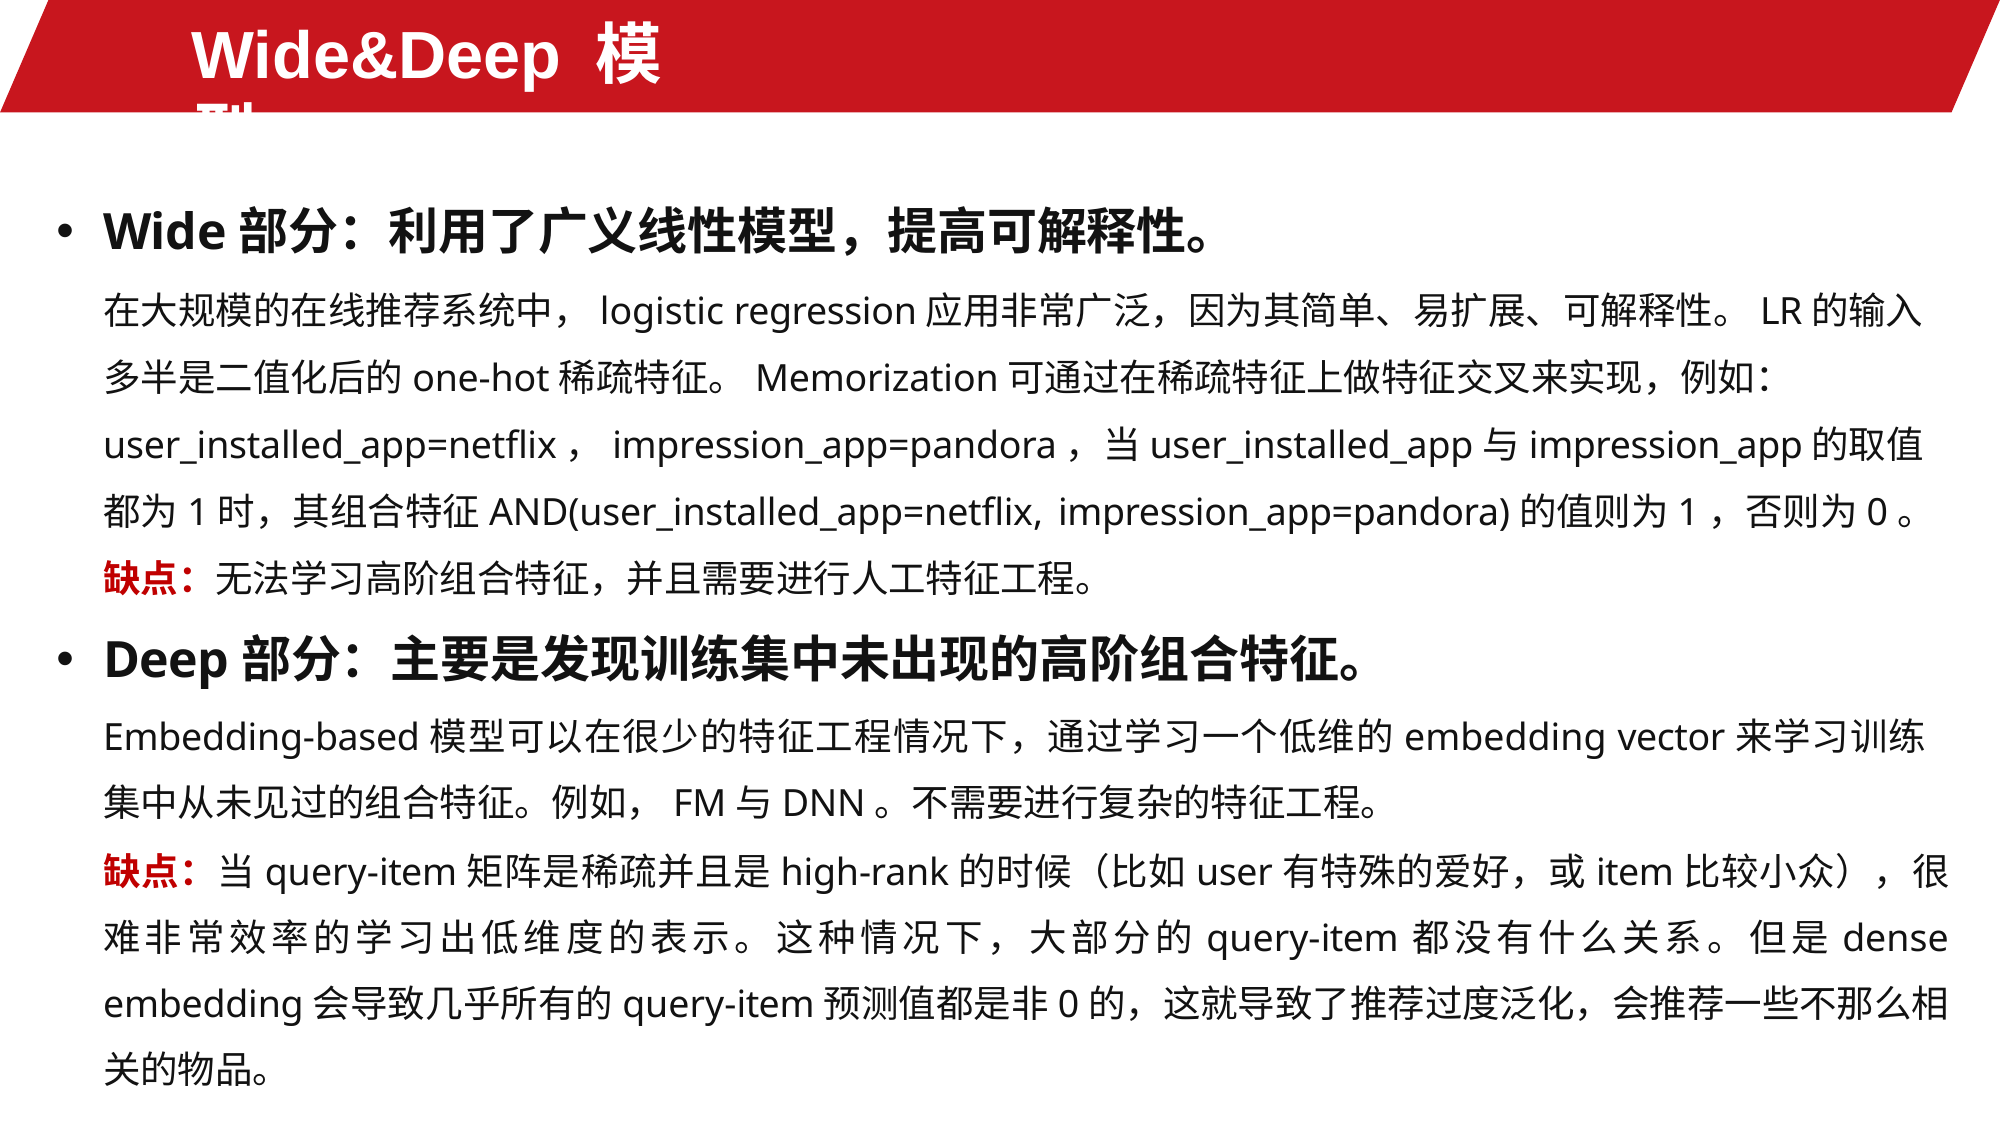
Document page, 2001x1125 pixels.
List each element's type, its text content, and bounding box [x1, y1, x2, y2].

title Wide&Deep 模型 [189, 10, 715, 197]
text_box Wide部分：利用了广义线性模型，提高可解释性。 在大规模的在线推荐系统中，logistic regression应用非常广泛，因为其简单、易扩展、可解释性。LR的输入多半是二值化后的one-hot稀疏特征。Memorization可通过在稀疏特征上做特征交叉来实现，例如： user_installed_app=netflix，impression_app=pandora，当user_installed_app与impression_app的取值都为1时，其组合特征AND(user_installed_app=netflix, impression_app=pandora)的值则为1，否则为0。 缺点：无法学习高阶组合特征，并且需要进行人工特征工程。 Deep部分：主要是发现训练集中未出现的高阶组合特征。 Embedding-based模型可以在很少的特征工程情况下，通过学习一个低维的embedding vector来学习训练集中从未见过的组合特征。例如，FM与DNN。不需要进行复杂的特征工程。 缺点：当query-item矩阵是稀疏并且是high-rank的时候（比如user有特殊的爱好，或item比较小众），很难非常效率的学习出低维度的表示。这种情况下，大部分的query-item都没有什么关系。但是dense embedding会导致几乎所有的query-item预测值都是非0的，这就导致了推荐过度泛化，会推荐一些不那么相关的物品。 [54, 197, 1950, 1091]
